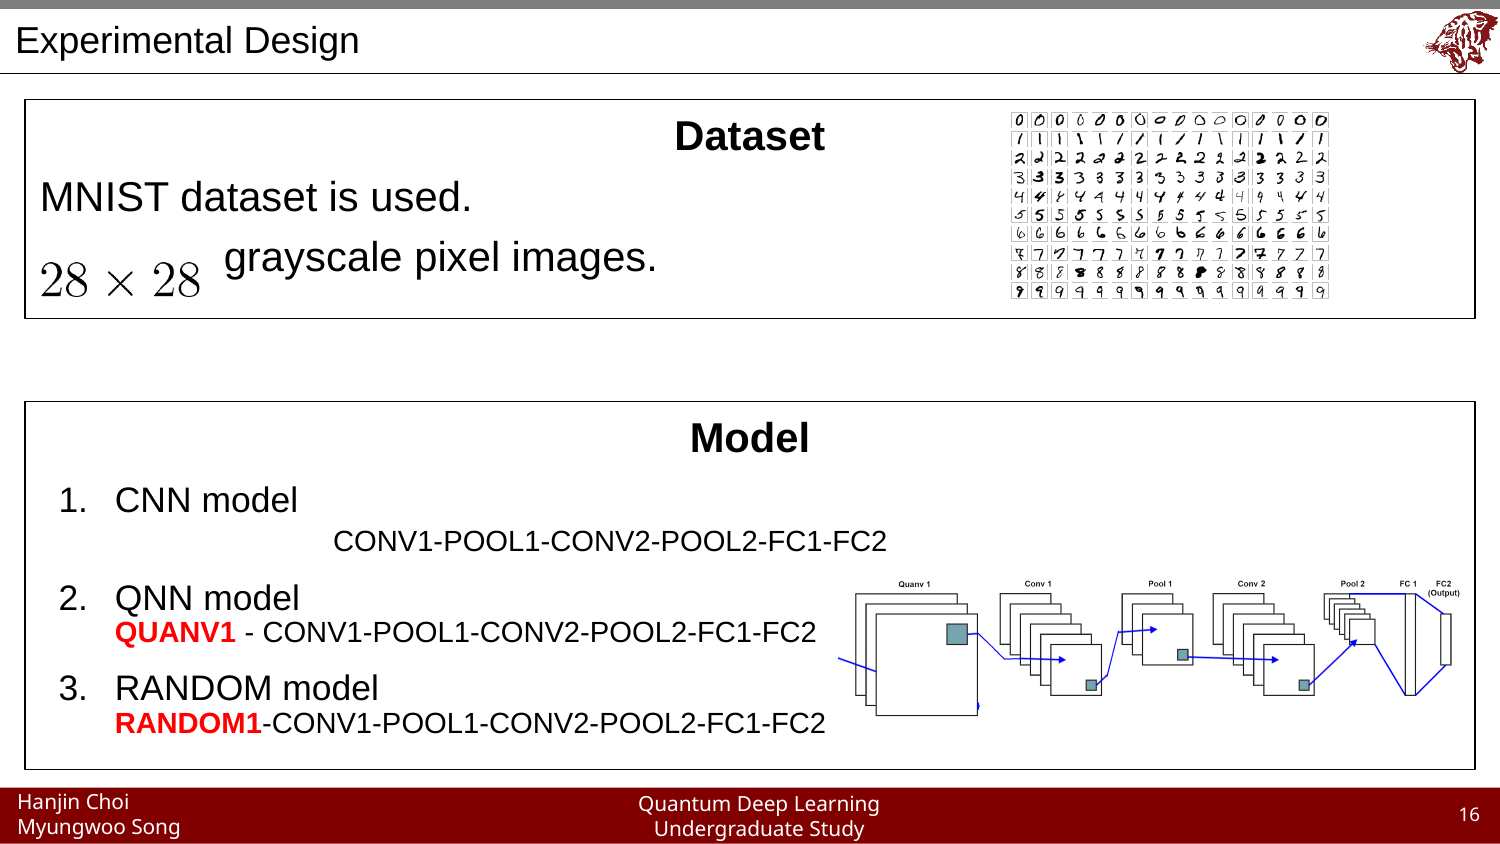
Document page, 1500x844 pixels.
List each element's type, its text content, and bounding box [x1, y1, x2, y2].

picture [995, 106, 1334, 312]
picture [838, 577, 1463, 726]
picture [1422, 11, 1498, 73]
picture [38, 261, 201, 298]
slide_number ‹#› [1157, 792, 1495, 838]
text_box Model CNN model CONV1-POOL1-CONV2-POOL2-FC1-FC2 QNN model QUANV1 - CONV1-POOL1-CONV2-POOL2-FC1-FC2 RANDOM model RANDOM1-CONV1-POOL1-CONV2-POOL2-FC1-FC2 [24, 401, 1476, 770]
text_box Dataset MNIST dataset is used. grayscale pixel images. [24, 99, 1476, 319]
title Experimental Design [0, 9, 1314, 74]
